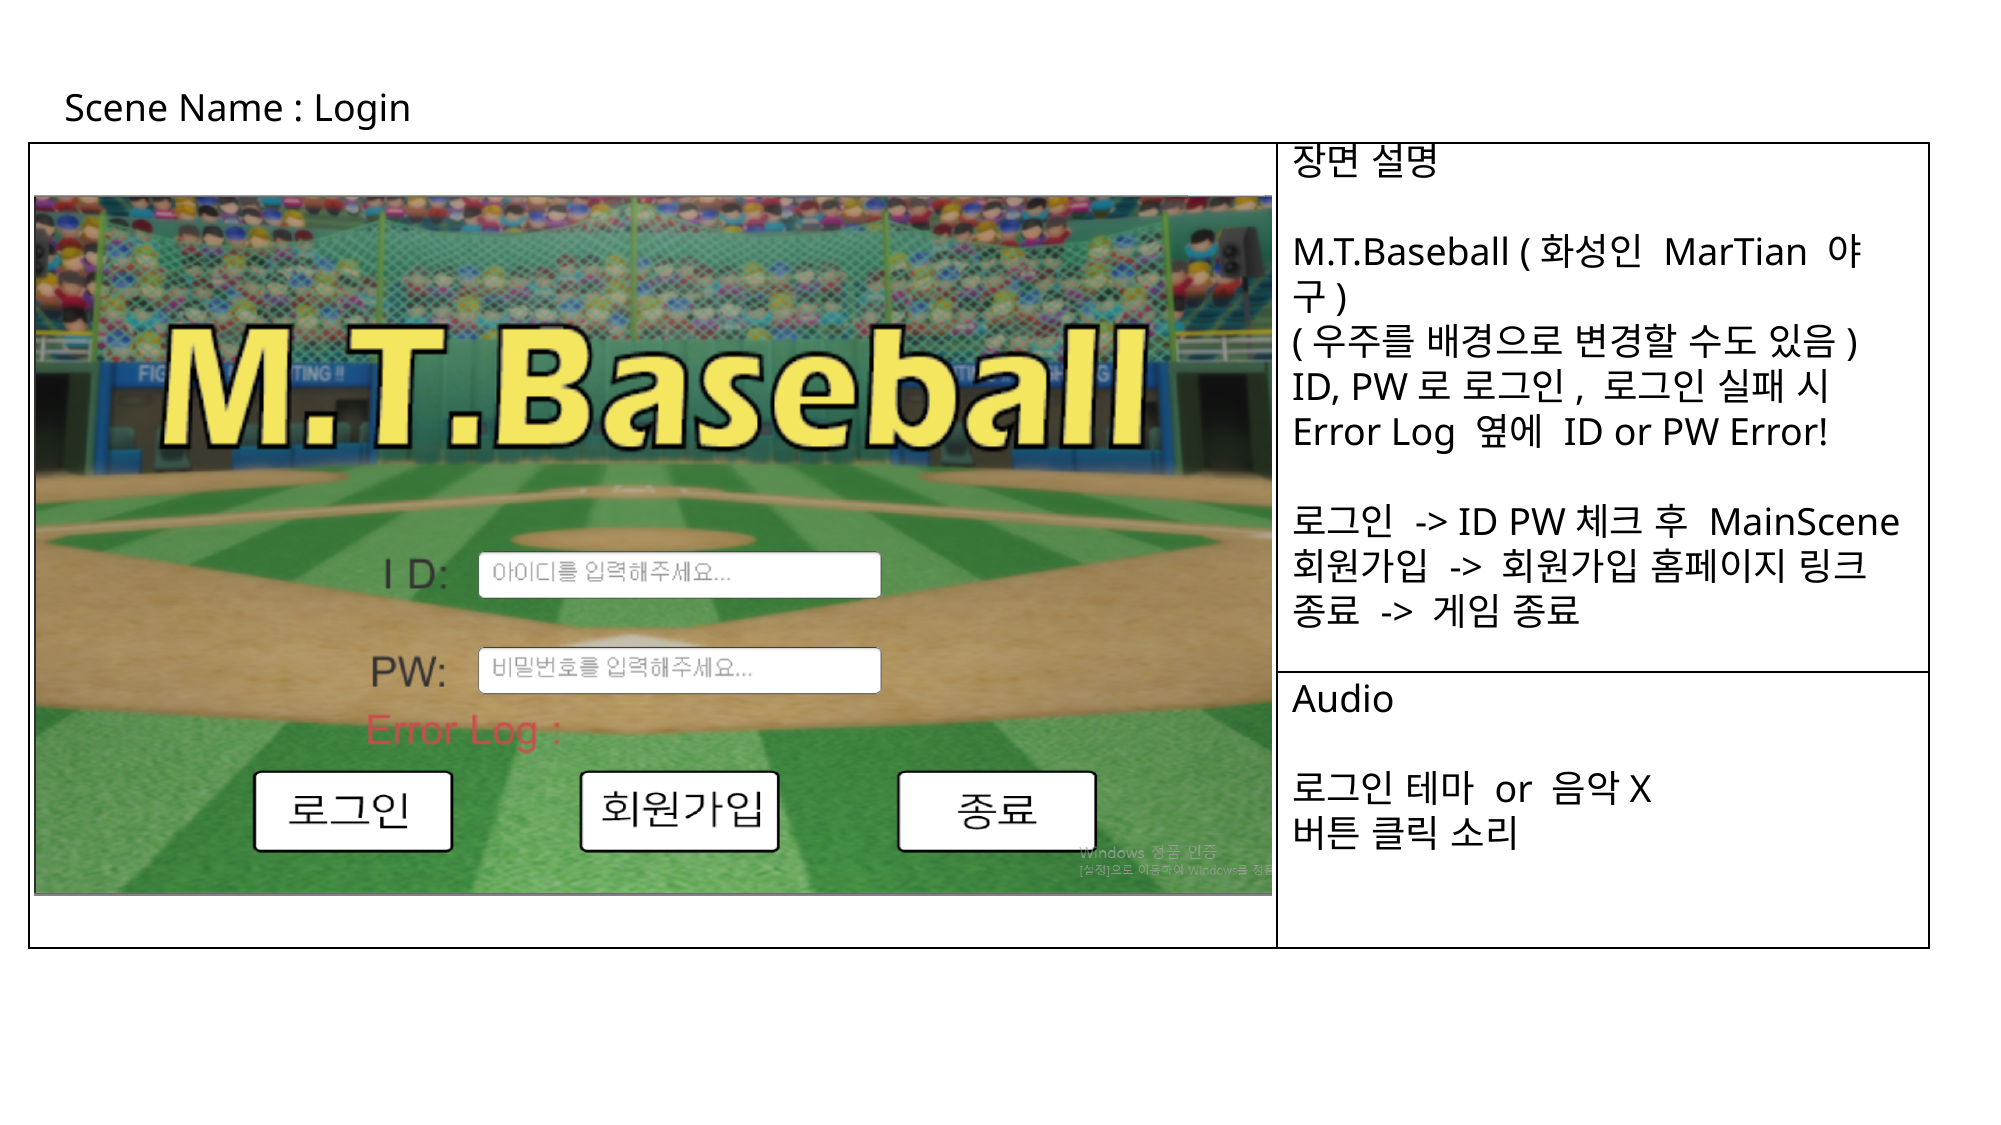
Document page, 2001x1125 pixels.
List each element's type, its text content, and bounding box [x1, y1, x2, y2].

text_box Audio 로그인 테마 or 음악X 버튼 클릭 소리 [1276, 671, 1930, 949]
text_box Scene Name : Login [49, 76, 427, 137]
picture [34, 195, 1272, 896]
text_box [28, 142, 1276, 949]
text_box 장면 설명 M.T.Baseball (화성인 MarTian 야구) (우주를 배경으로 변경할 수도 있음) ID, PW로 로그인, 로그인 실패 시 Error Log 옆에 ID or PW Error! 로그인 -> ID PW체크 후 MainScene 회원가입 -> 회원가입 홈페이지 링크 종료 -> 게임 종료 [1276, 142, 1930, 671]
